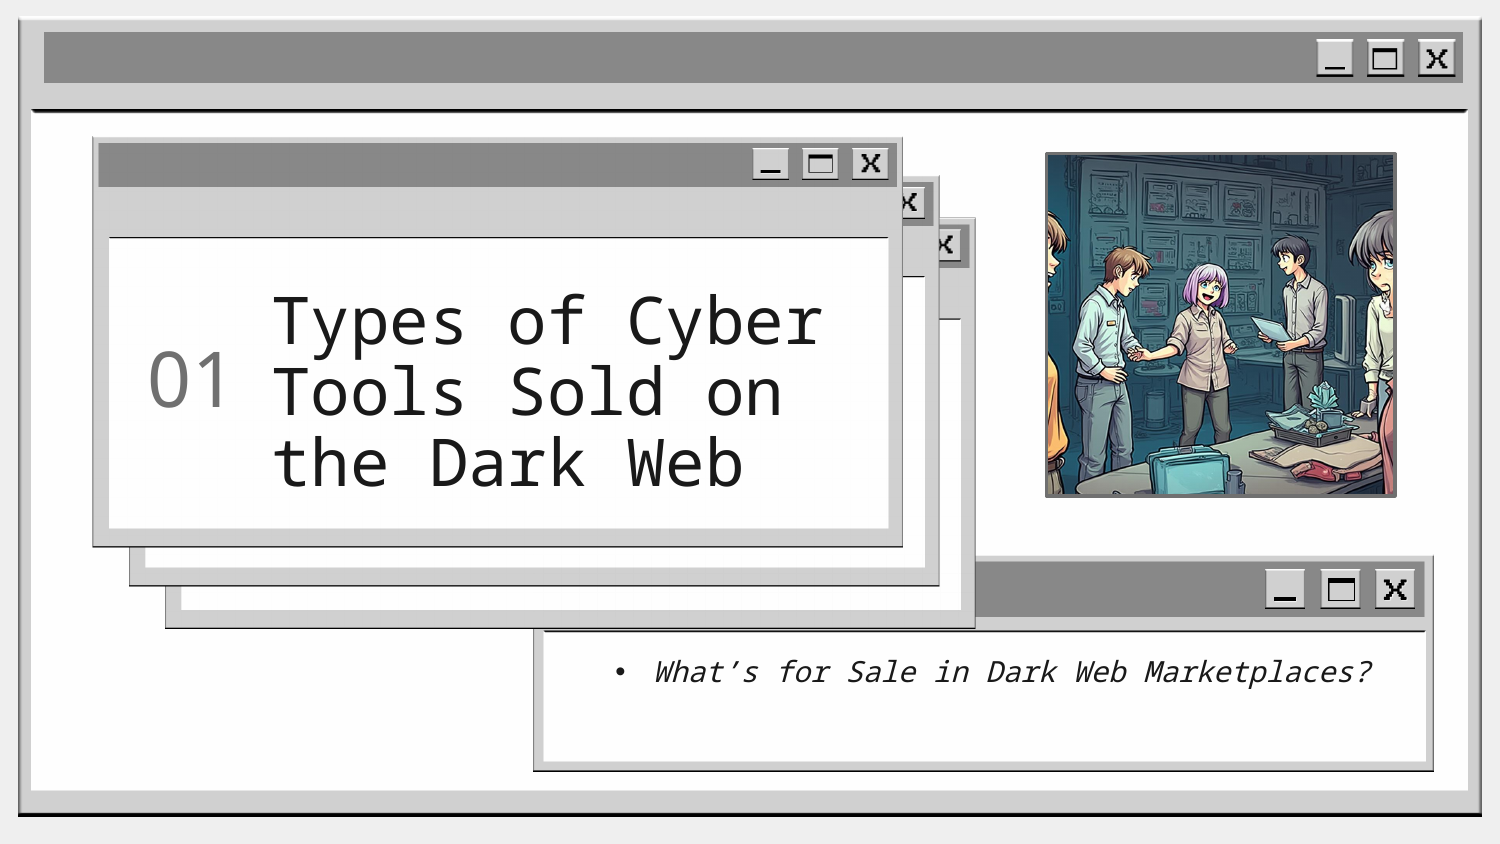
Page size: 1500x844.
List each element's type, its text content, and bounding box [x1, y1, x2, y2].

subtitle What’s for Sale in Dark Web Marketplaces? [567, 641, 1419, 753]
picture [13, 12, 1486, 821]
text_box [1047, 155, 1394, 200]
title Types of Cyber Tools Sold on the Dark Web [256, 271, 872, 518]
title 01 [128, 314, 257, 439]
